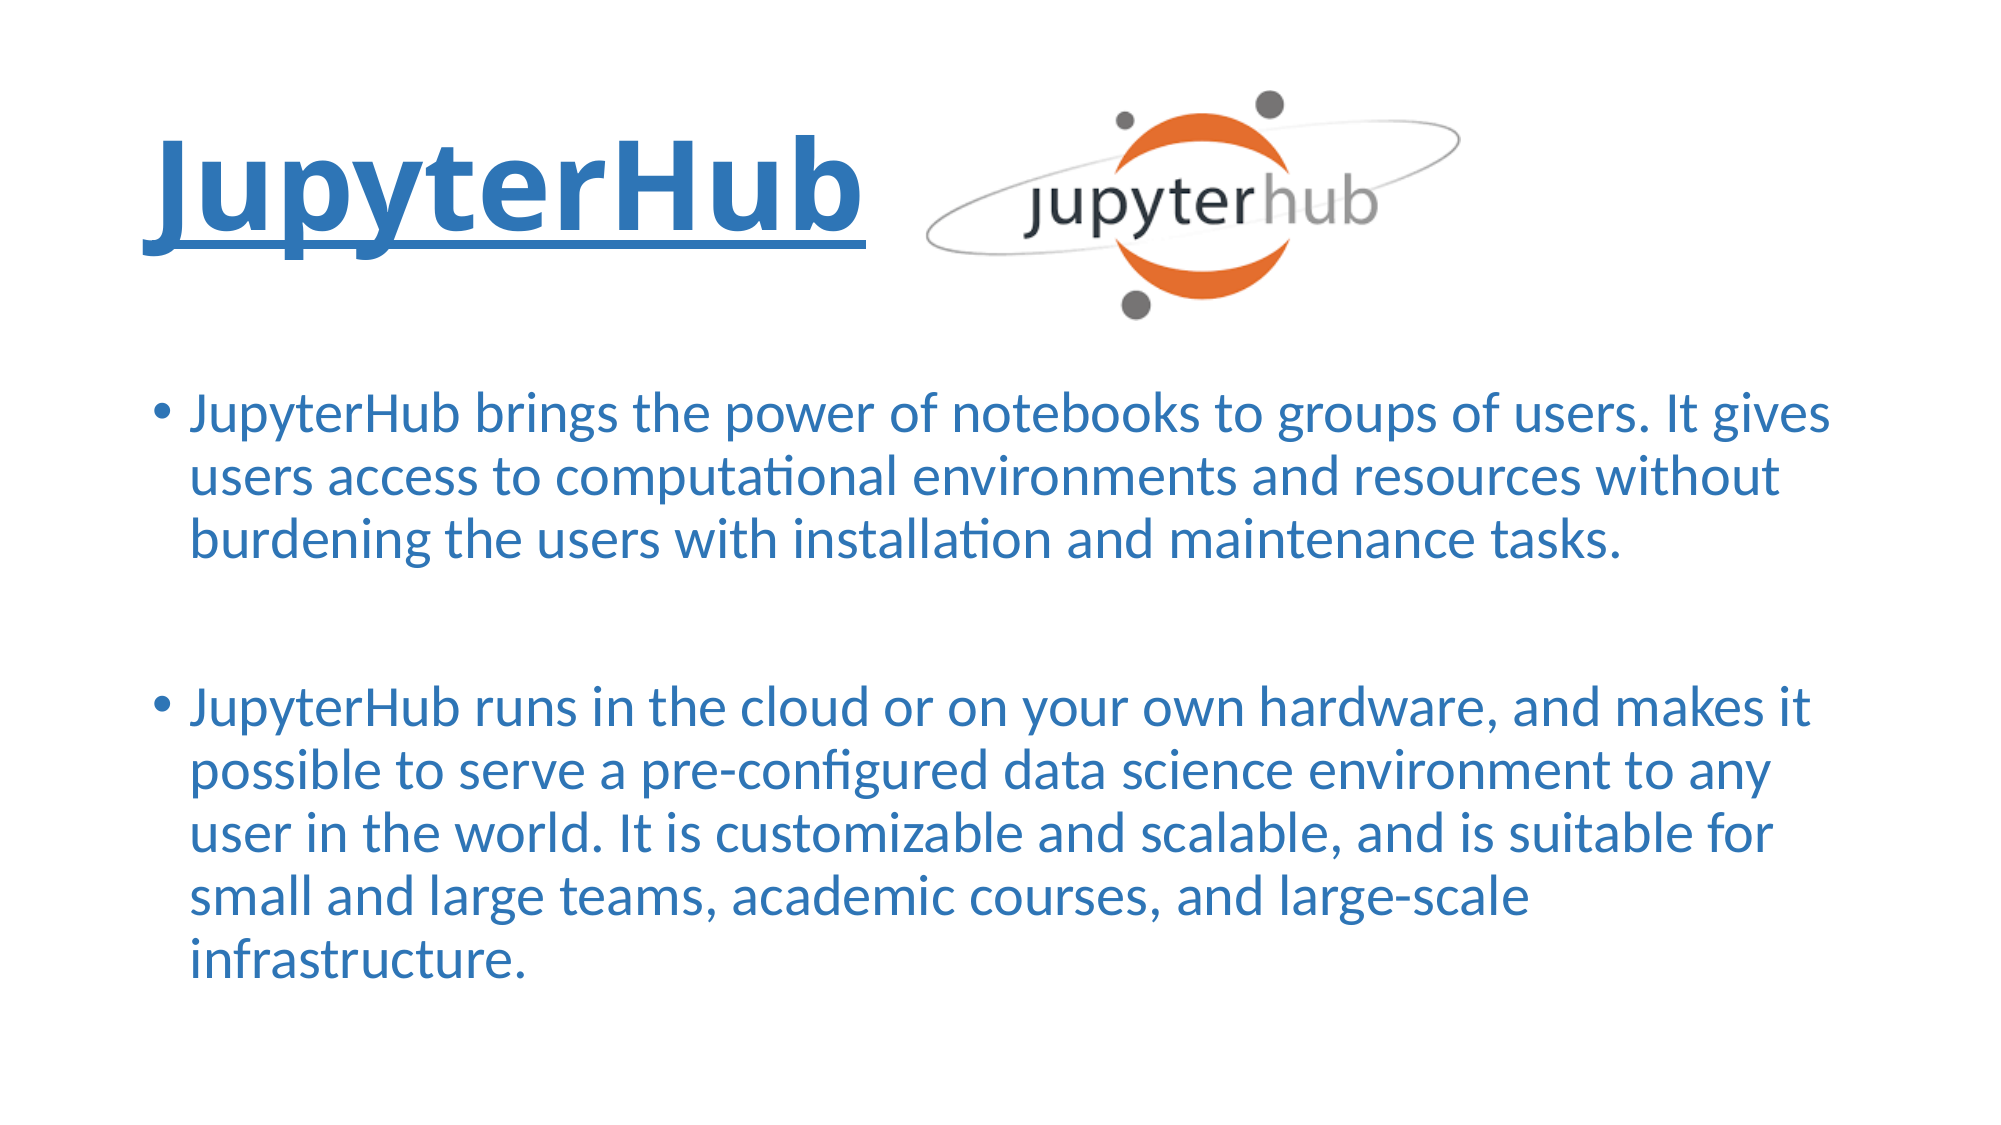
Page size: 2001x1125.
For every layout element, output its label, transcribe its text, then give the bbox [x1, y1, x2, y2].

title JupyterHub [137, 59, 1863, 284]
picture [925, 90, 1461, 321]
list JupyterHub brings the power of notebooks to groups of users. It gives users access to computational environments and resources without burdening the users with installation and maintenance tasks. JupyterHub runs in the cloud or on your own hardware, and makes it possible to serve a pre-configured data science environment to any user in the world. It is customizable and scalable, and is suitable for small and large teams, academic courses, and large-scale infrastructure. [137, 284, 1863, 1014]
